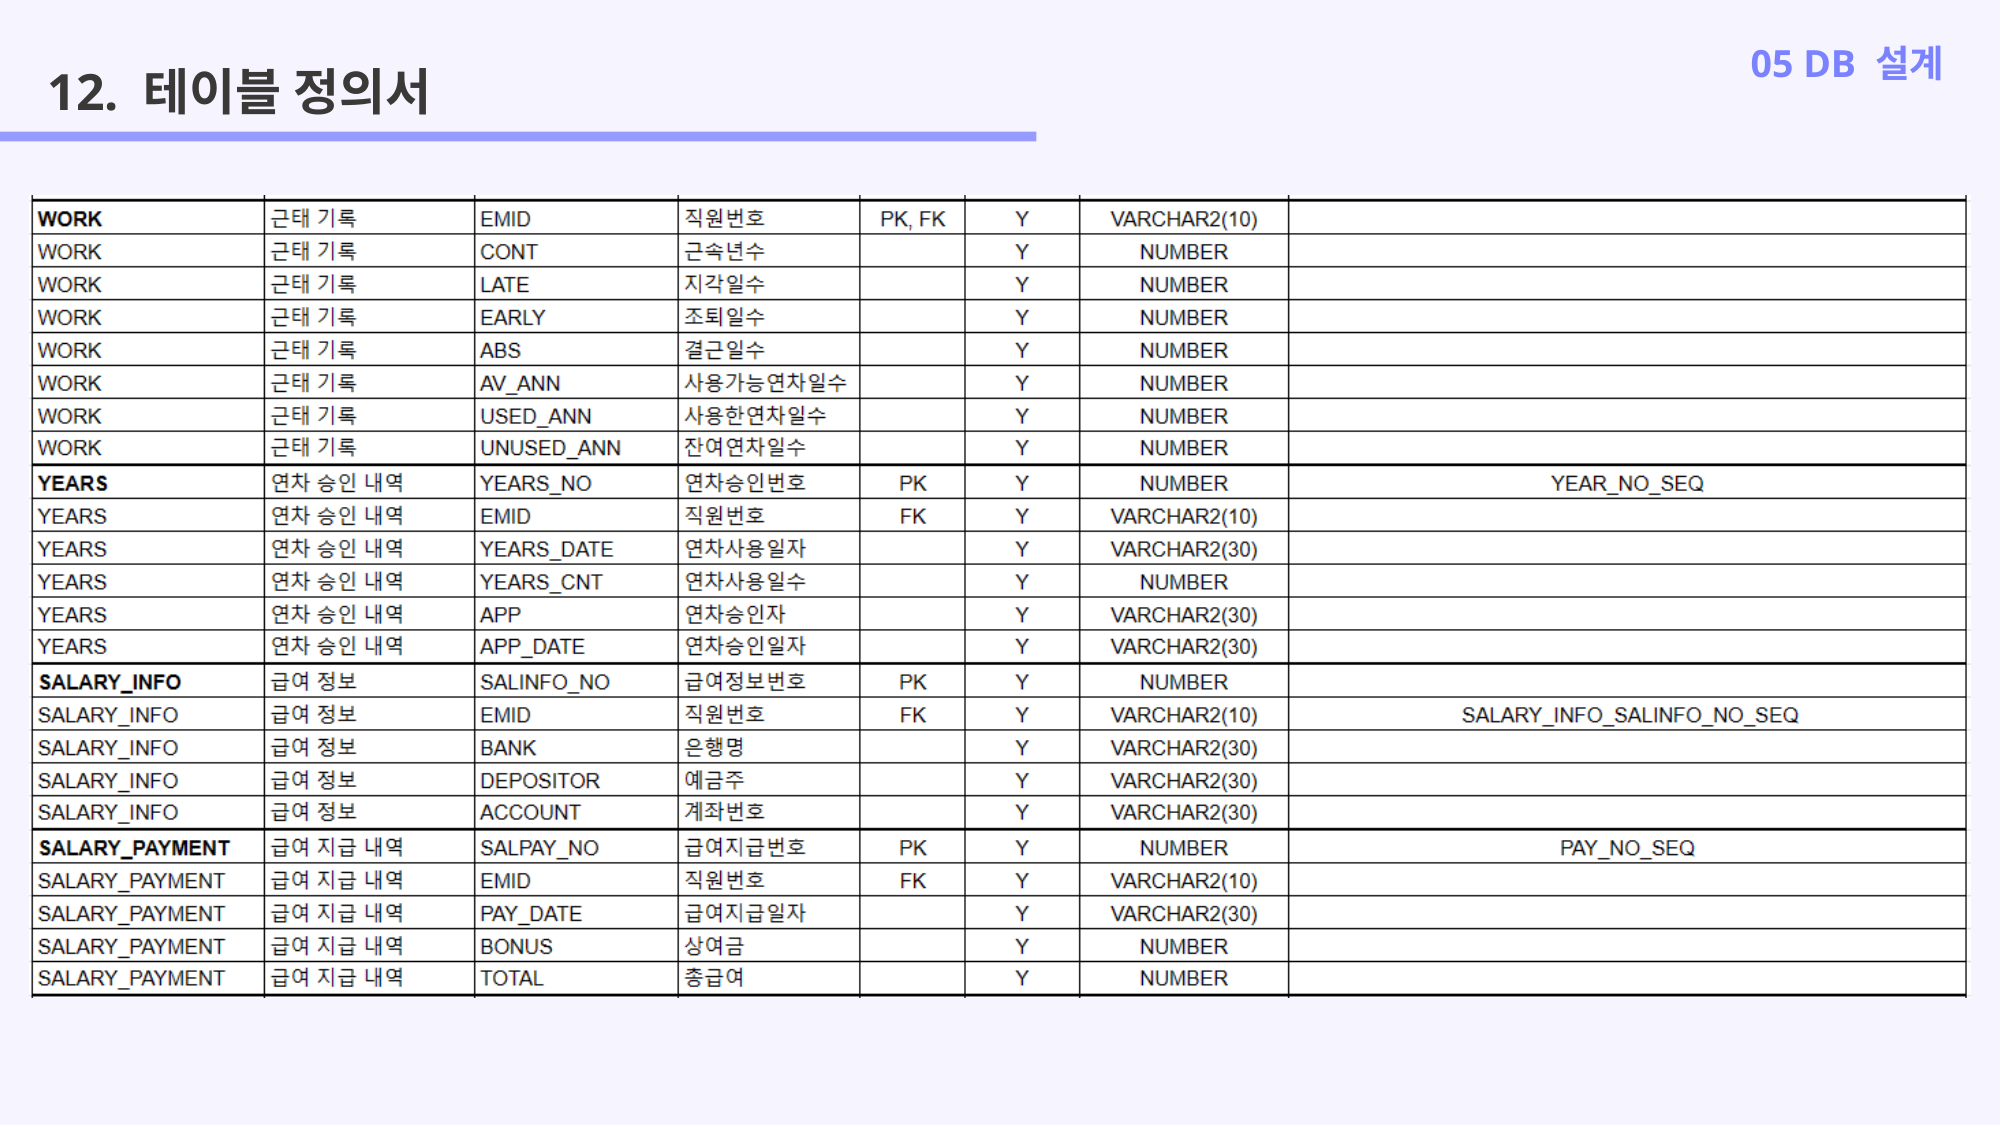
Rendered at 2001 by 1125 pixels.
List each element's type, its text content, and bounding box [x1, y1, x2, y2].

text_box 12. 테이블 정의서 [32, 53, 878, 129]
picture [29, 195, 1971, 998]
text_box [0, 131, 1037, 142]
text_box 05 DB 설계 [1509, 32, 1959, 92]
